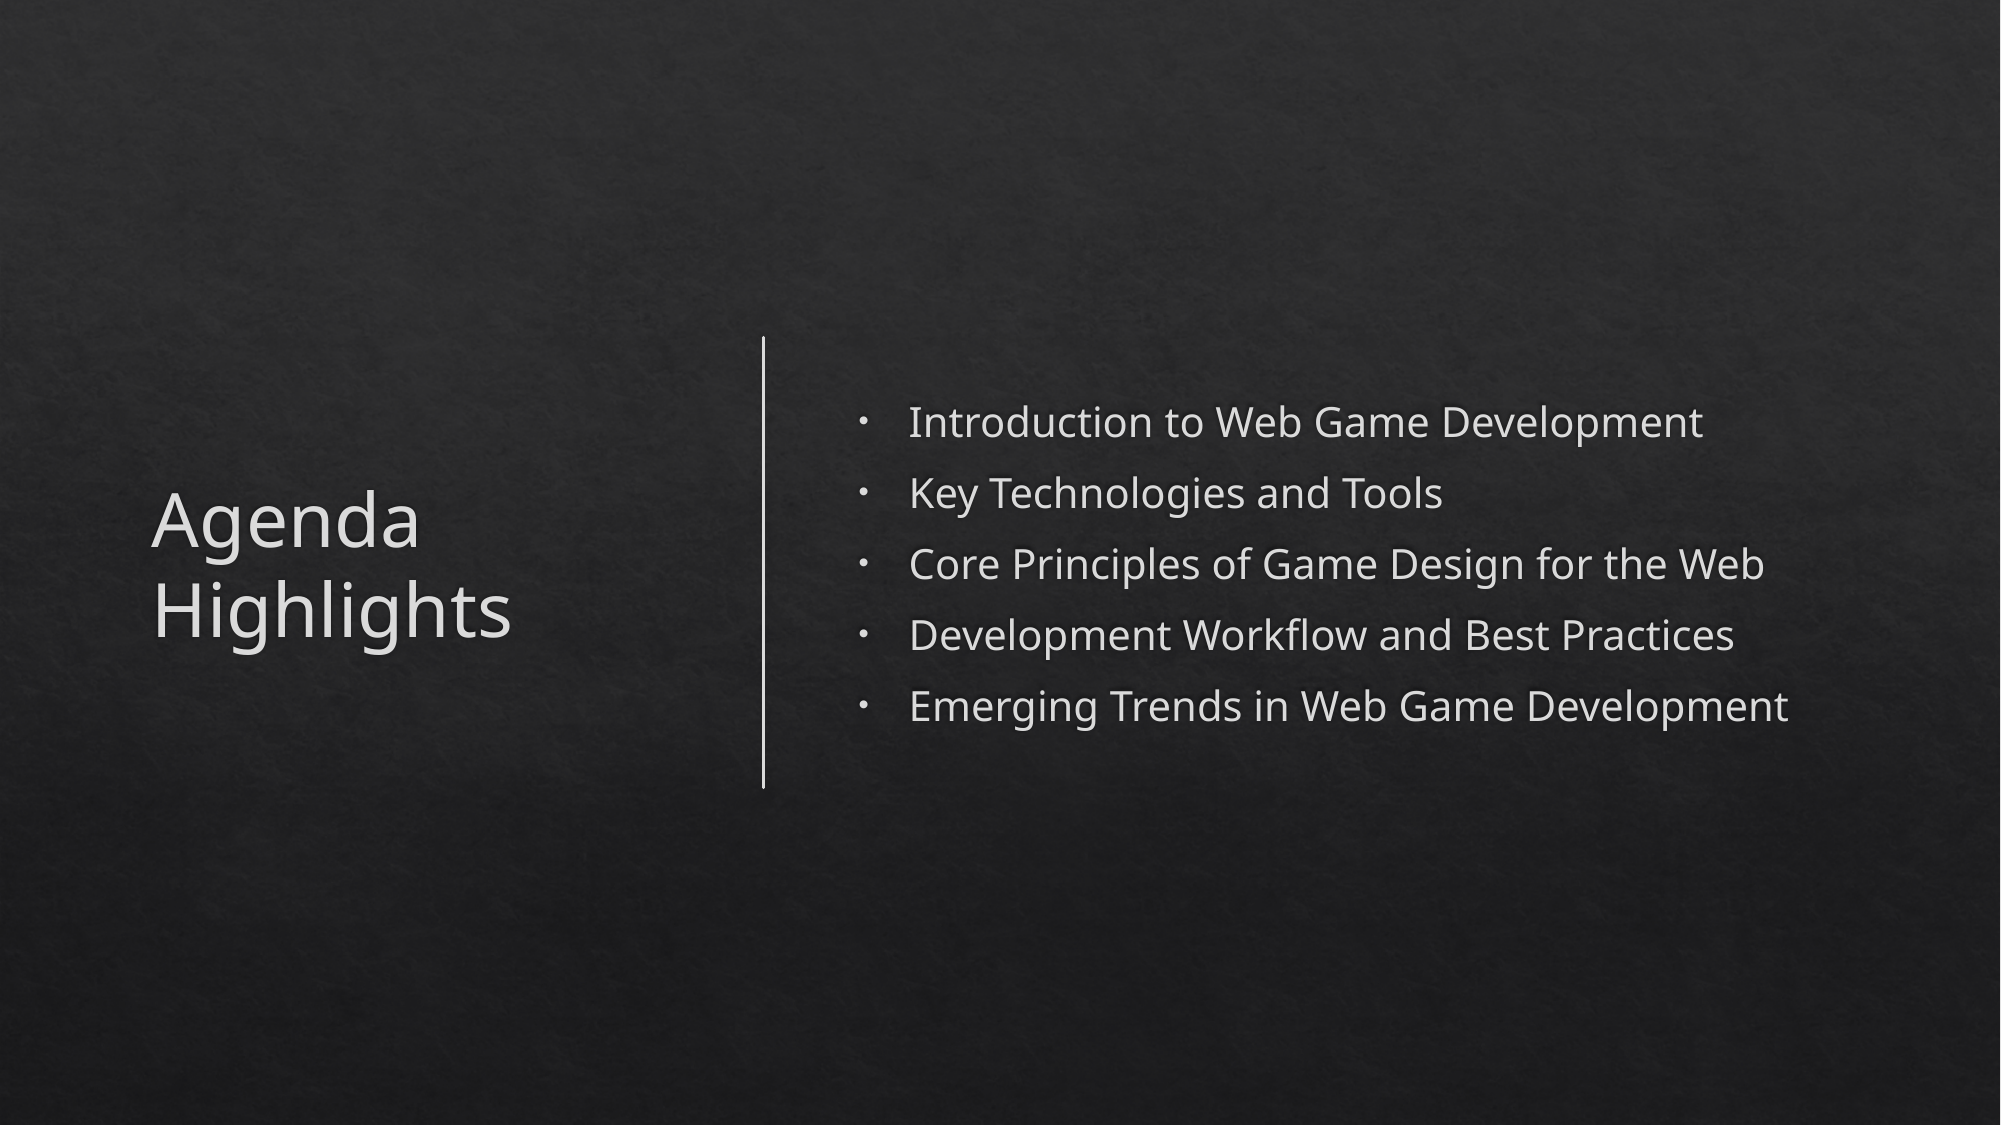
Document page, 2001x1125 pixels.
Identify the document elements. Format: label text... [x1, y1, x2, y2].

text_box [0, 0, 2000, 1125]
list Introduction to Web Game Development Key Technologies and Tools Core Principles of Game Design for the Web Development Workflow and Best Practices Emerging Trends in Web Game Development [837, 183, 1862, 942]
title Agenda Highlights [136, 183, 709, 942]
